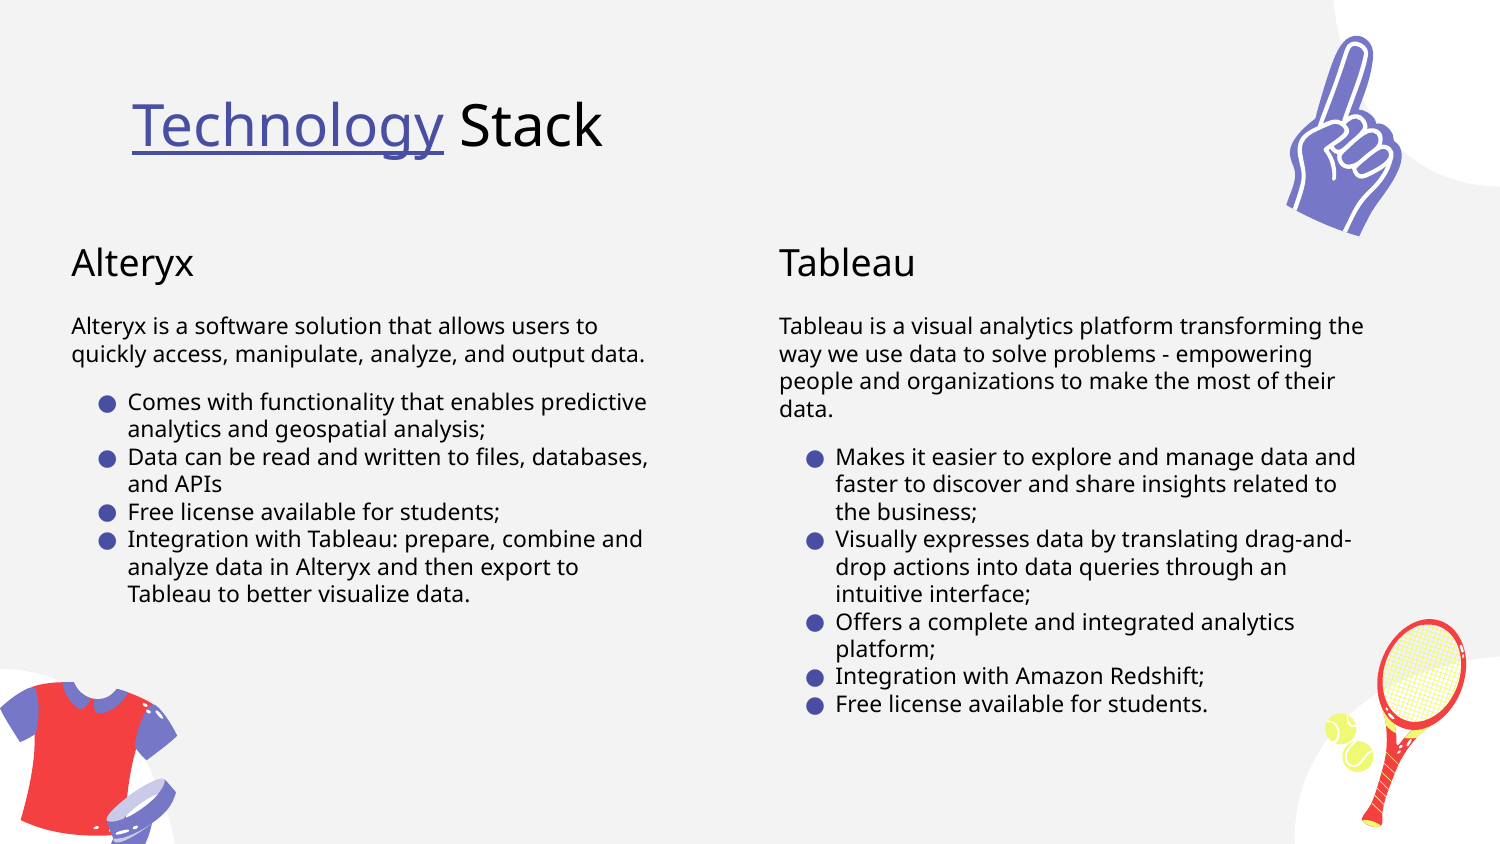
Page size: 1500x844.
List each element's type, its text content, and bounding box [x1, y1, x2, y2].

list Alteryx Alteryx is a software solution that allows users to quickly access, manipulate, analyze, and output data. Comes with functionality that enables predictive analytics and geospatial analysis; Data can be read and written to files, databases, and APIs Free license available for students; Integration with Tableau: prepare, combine and analyze data in Alteryx and then export to Tableau to better visualize data. [56, 224, 684, 729]
list Tableau Tableau is a visual analytics platform transforming the way we use data to solve problems - empowering people and organizations to make the most of their data. Makes it easier to explore and manage data and faster to discover and share insights related to the business; Visually expresses data by translating drag-and-drop actions into data queries through an intuitive interface; Offers a complete and integrated analytics platform; Integration with Amazon Redshift; Free license available for students. [764, 224, 1392, 733]
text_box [1272, 55, 1423, 231]
title Technology Stack [116, 72, 1267, 244]
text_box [0, 681, 178, 844]
